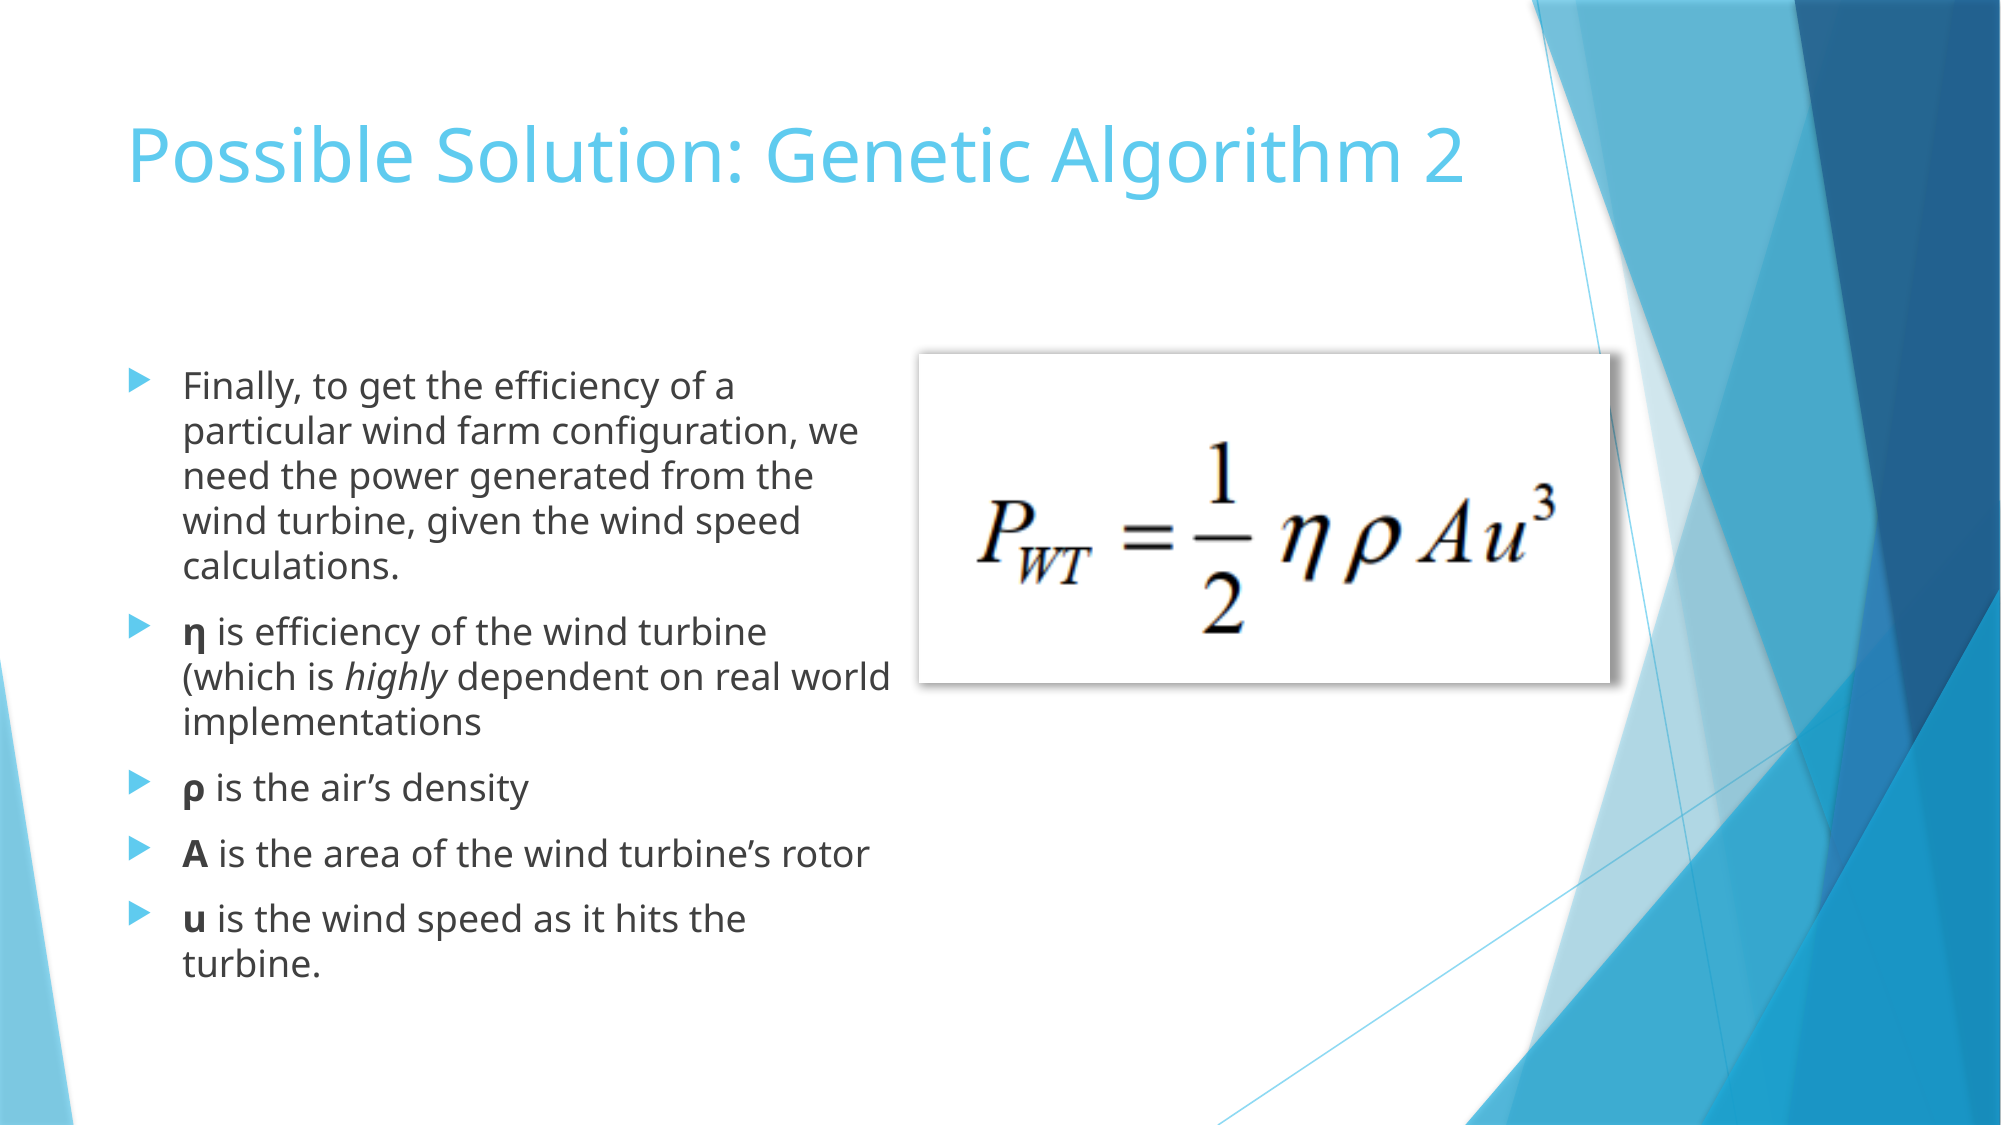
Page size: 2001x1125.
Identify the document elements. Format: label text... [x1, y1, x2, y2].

title Possible Solution: Genetic Algorithm 2 [111, 99, 1522, 317]
list Finally, to get the efficiency of a particular wind farm configuration, we need the power generated from the wind turbine, given the wind speed calculations. η is efficiency of the wind turbine (which is highly dependent on real world implementations ρ is the air’s density A is the area of the wind turbine’s rotor u is the wind speed as it hits the turbine. [111, 354, 908, 1052]
picture [919, 353, 1610, 683]
